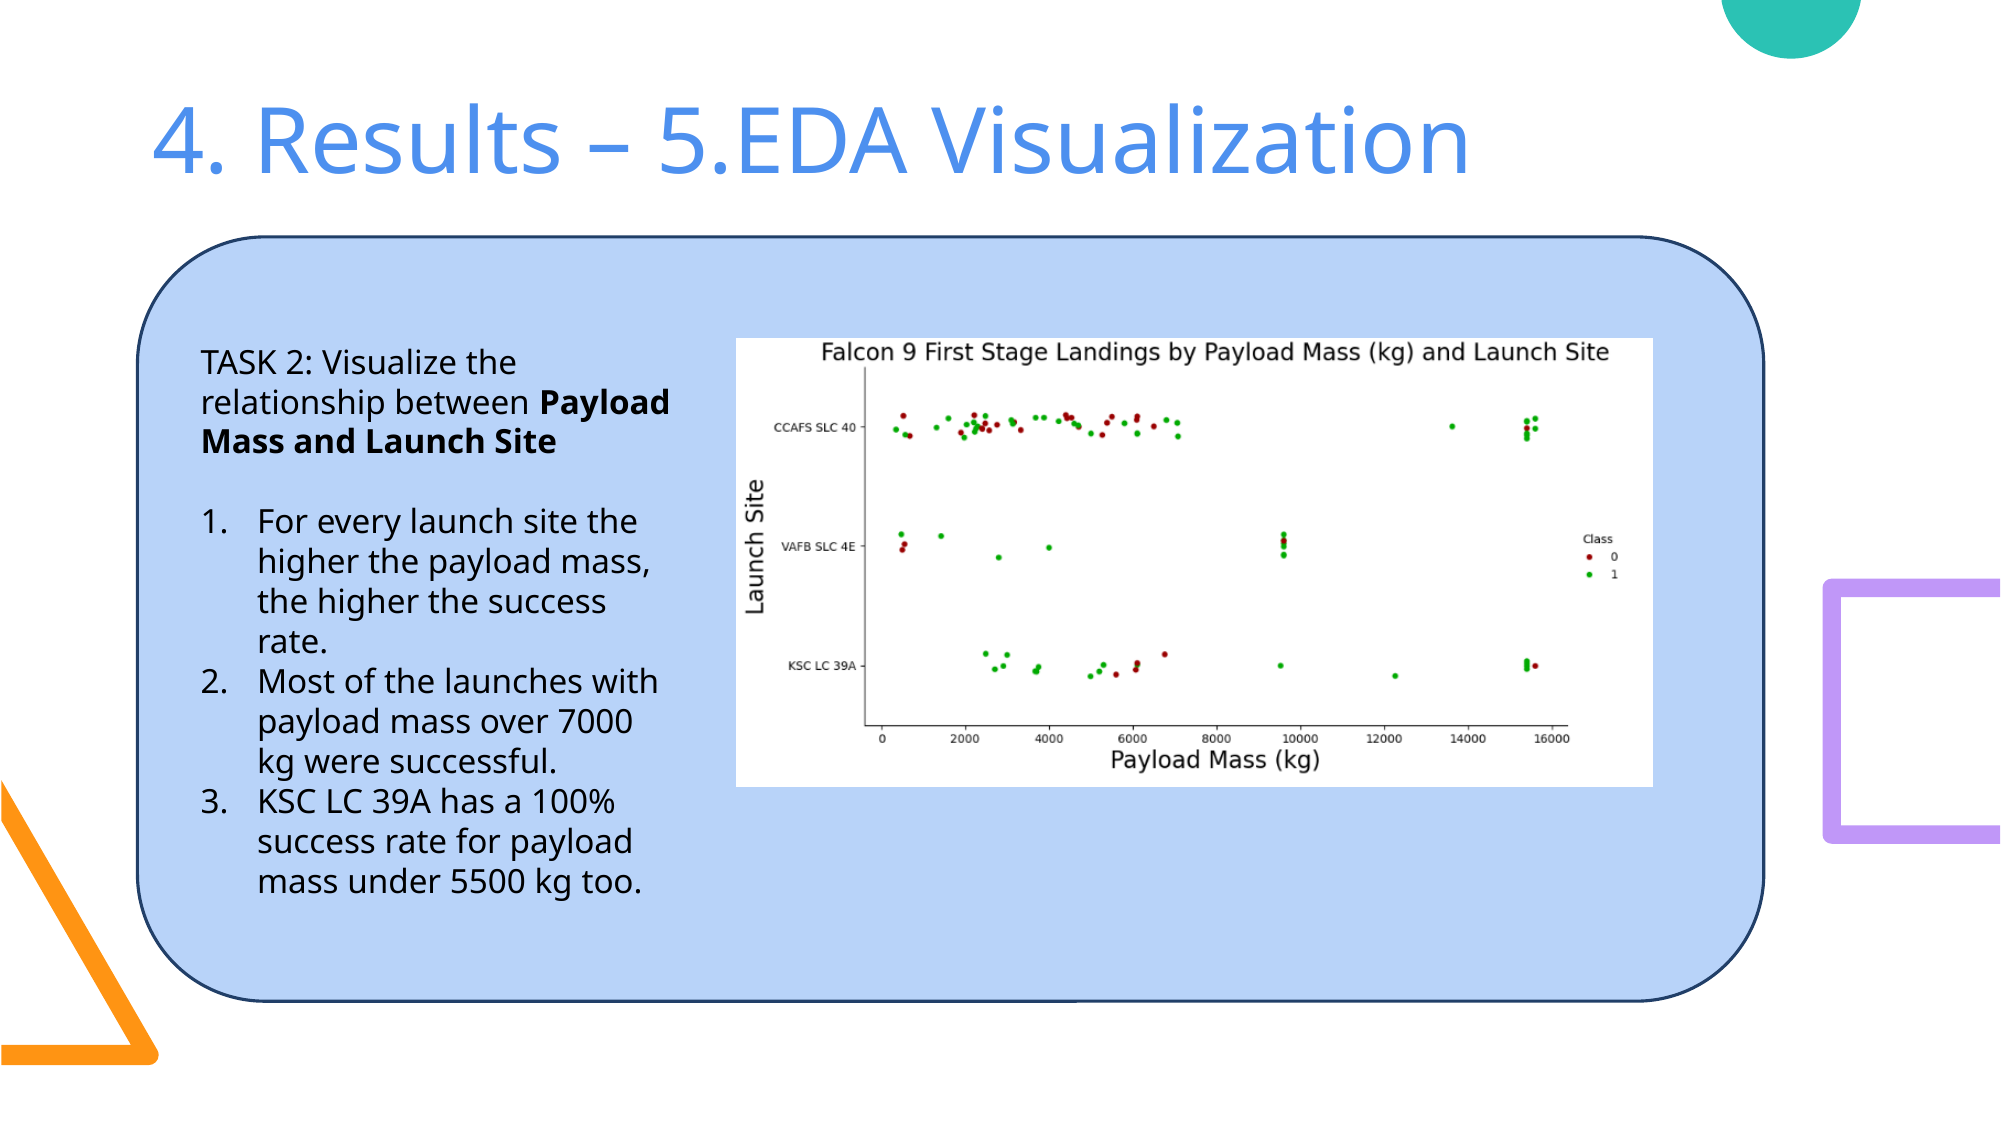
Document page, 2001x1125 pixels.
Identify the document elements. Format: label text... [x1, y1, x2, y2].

picture [736, 337, 1654, 788]
text_box TASK 2: Visualize the relationship between Payload Mass and Launch Site For every launch site the higher the payload mass, the higher the success rate. Most of the launches with payload mass over 7000 kg were successful. KSC LC 39A has a 100% success rate for payload mass under 5500 kg too. [185, 333, 689, 908]
title 4. Results – 5.EDA Visualization [137, 50, 1863, 237]
text_box [135, 237, 1766, 1003]
